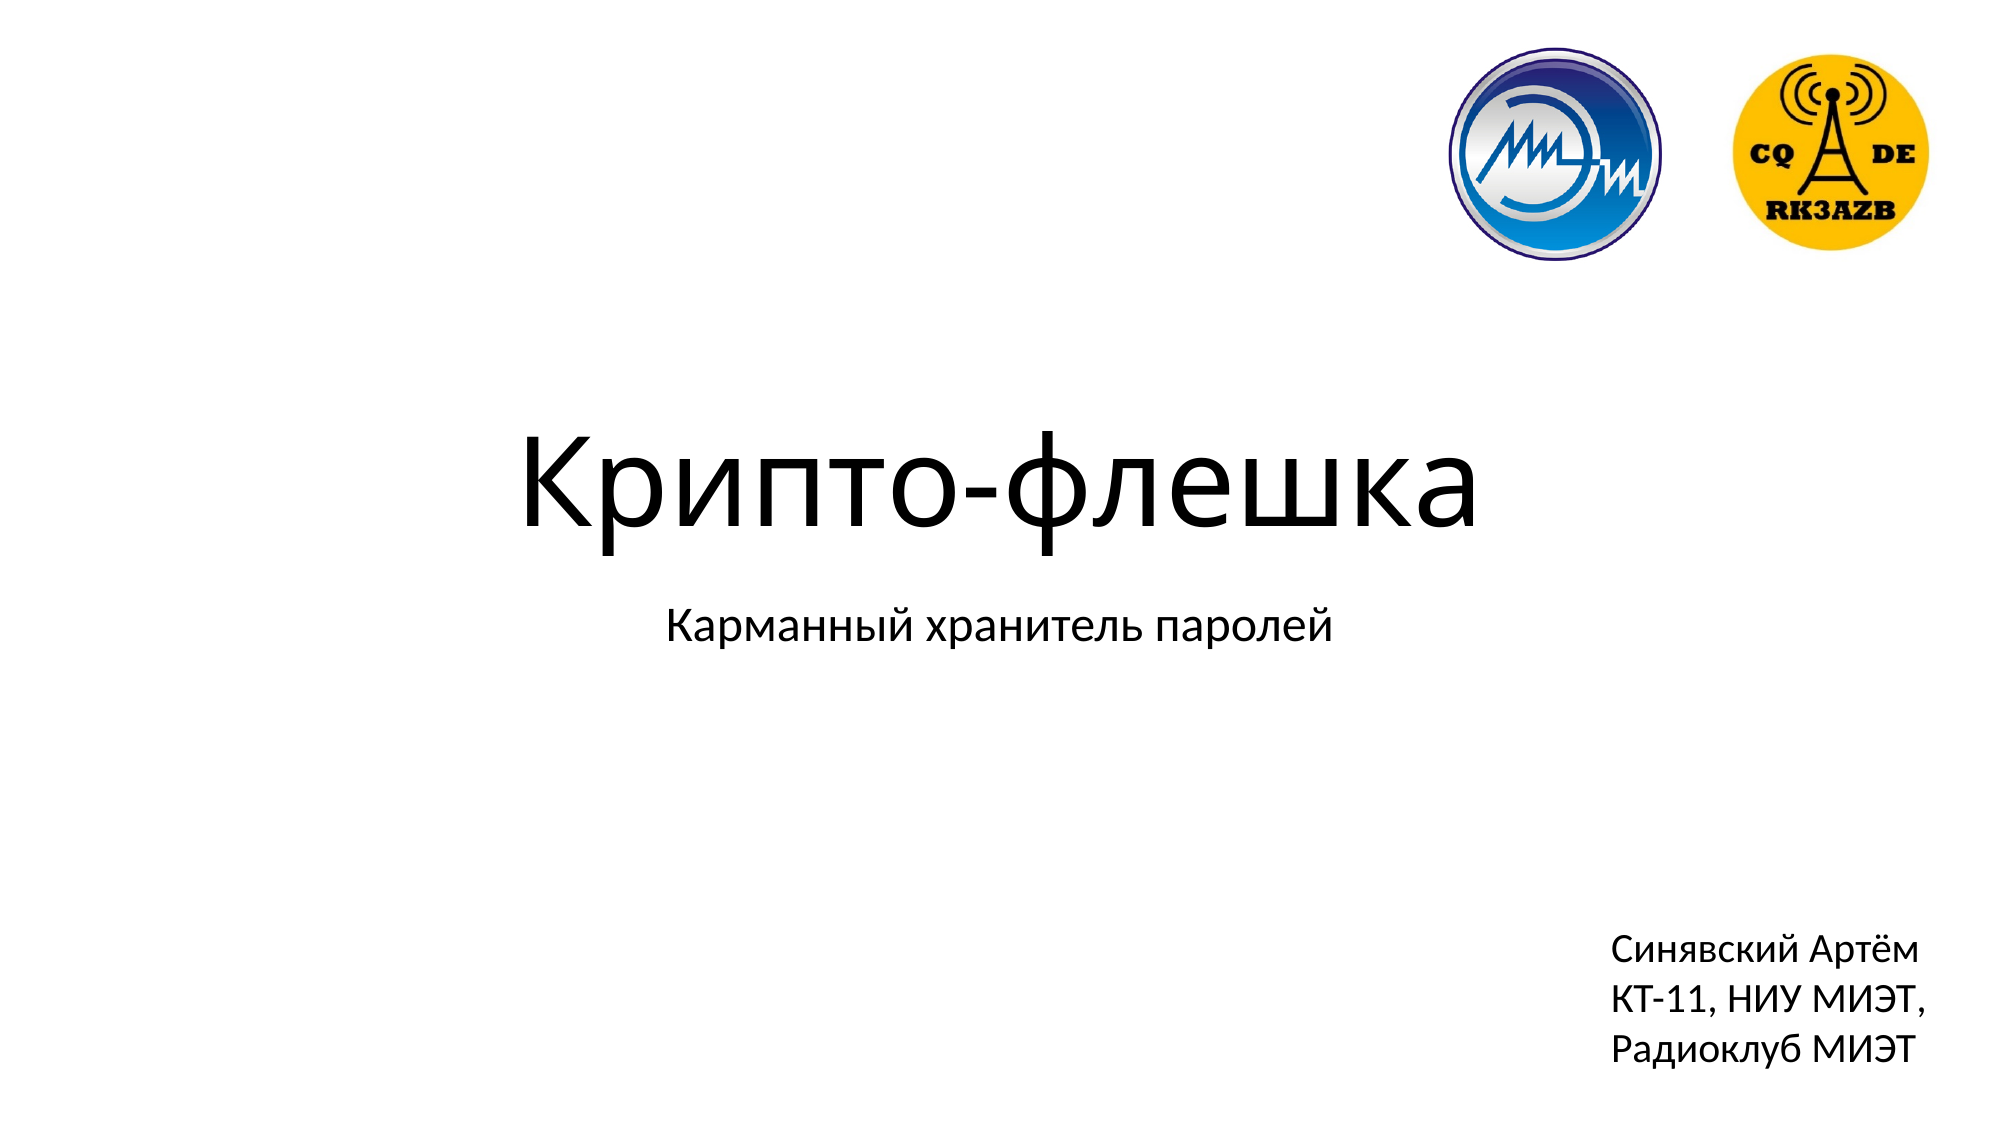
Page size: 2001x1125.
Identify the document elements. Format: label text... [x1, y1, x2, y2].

title Крипто-флешка [249, 169, 1750, 561]
text_box Синявский Артём КТ-11, НИУ МИЭТ, Радиоклуб МИЭТ [1596, 913, 1942, 1079]
subtitle Карманный хранитель паролей [249, 590, 1750, 863]
picture [1705, 42, 1943, 266]
picture [1443, 42, 1667, 266]
